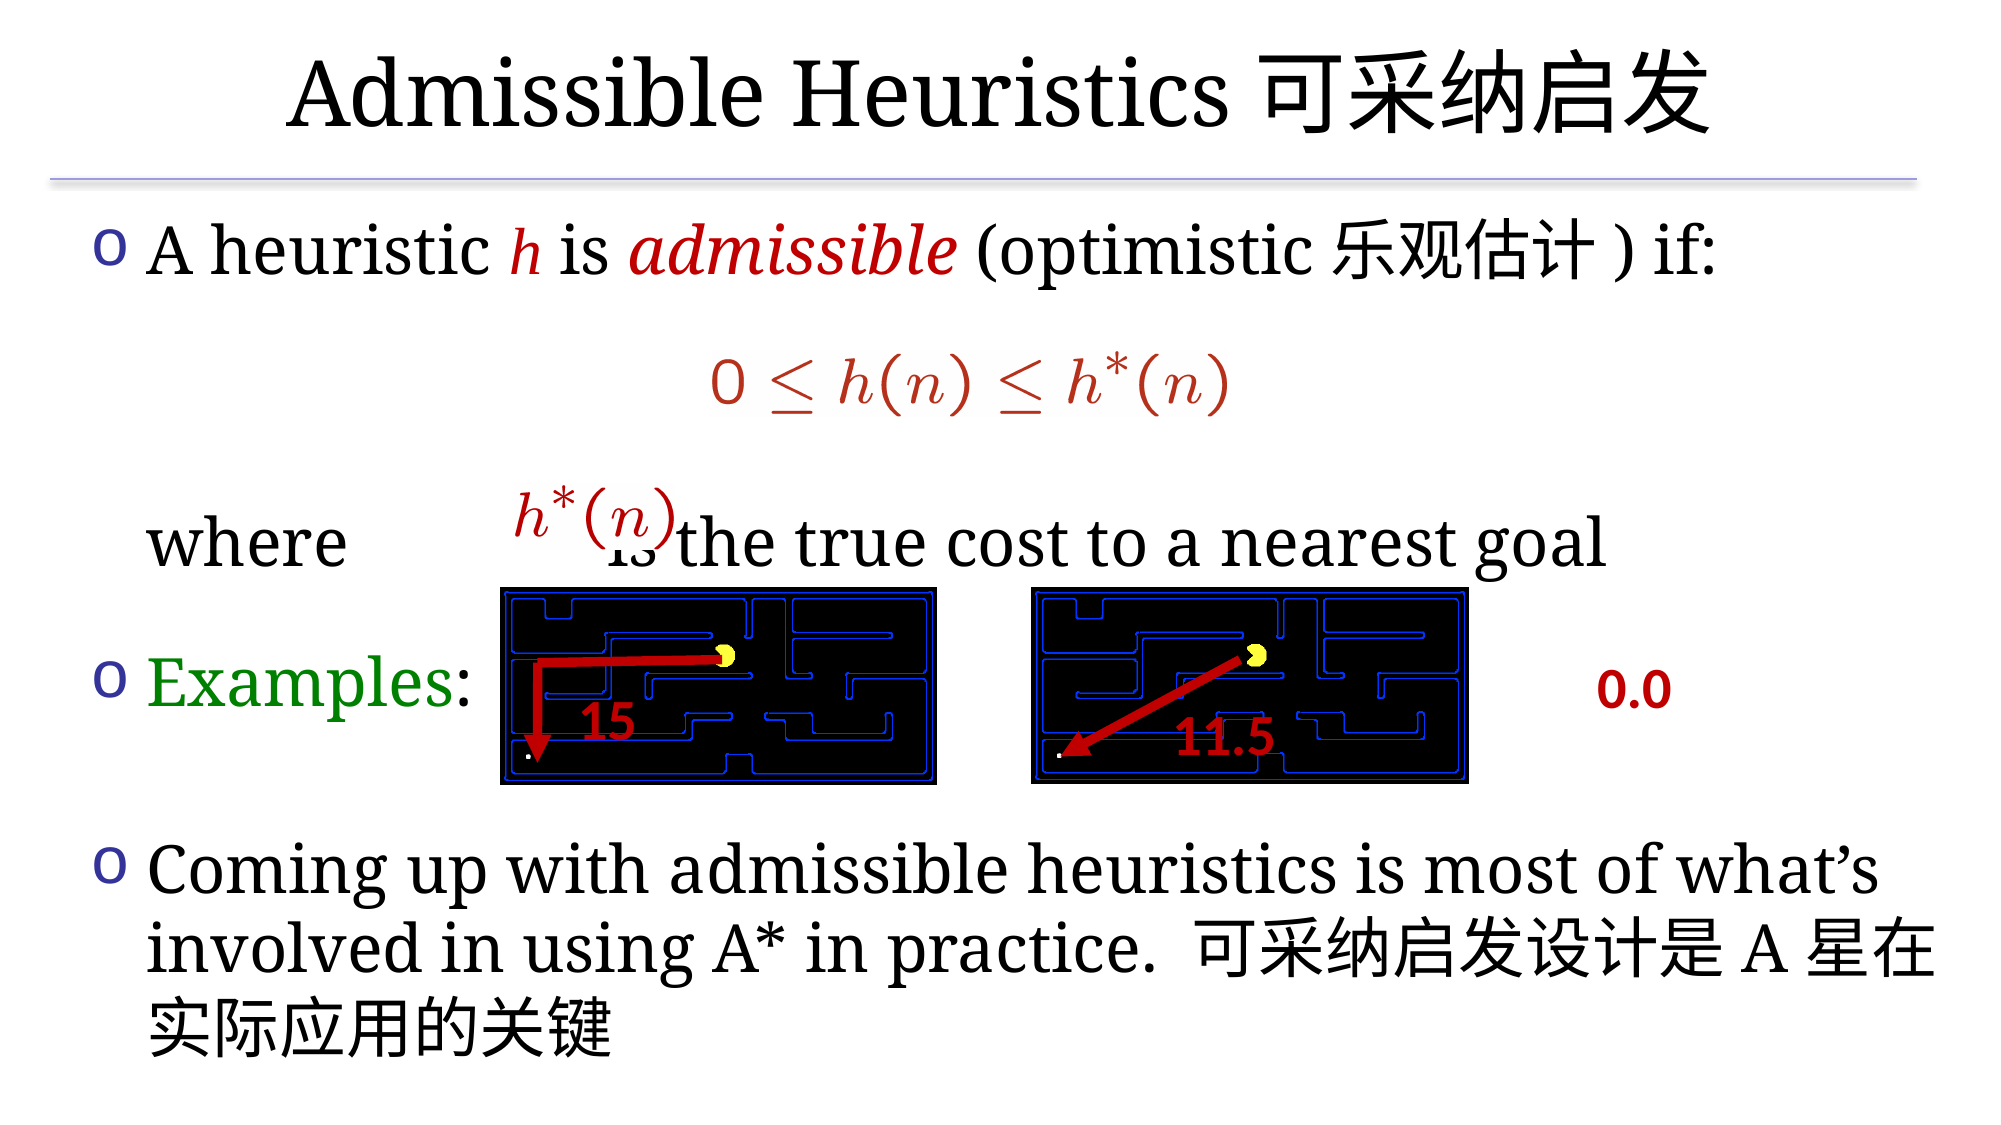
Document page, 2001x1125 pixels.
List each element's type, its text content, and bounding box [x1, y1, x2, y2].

picture [712, 349, 1227, 417]
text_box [499, 587, 1688, 785]
title Admissible Heuristics可采纳启发 [0, 0, 2000, 184]
list A heuristic h is admissible (optimistic乐观估计) if: where is the true cost to a nearest goal Examples: Coming up with admissible heuristics is most of what’s involved in using A* in practice. 可采纳启发设计是A星在实际应用的关键 [74, 199, 1976, 1001]
picture [514, 483, 676, 551]
